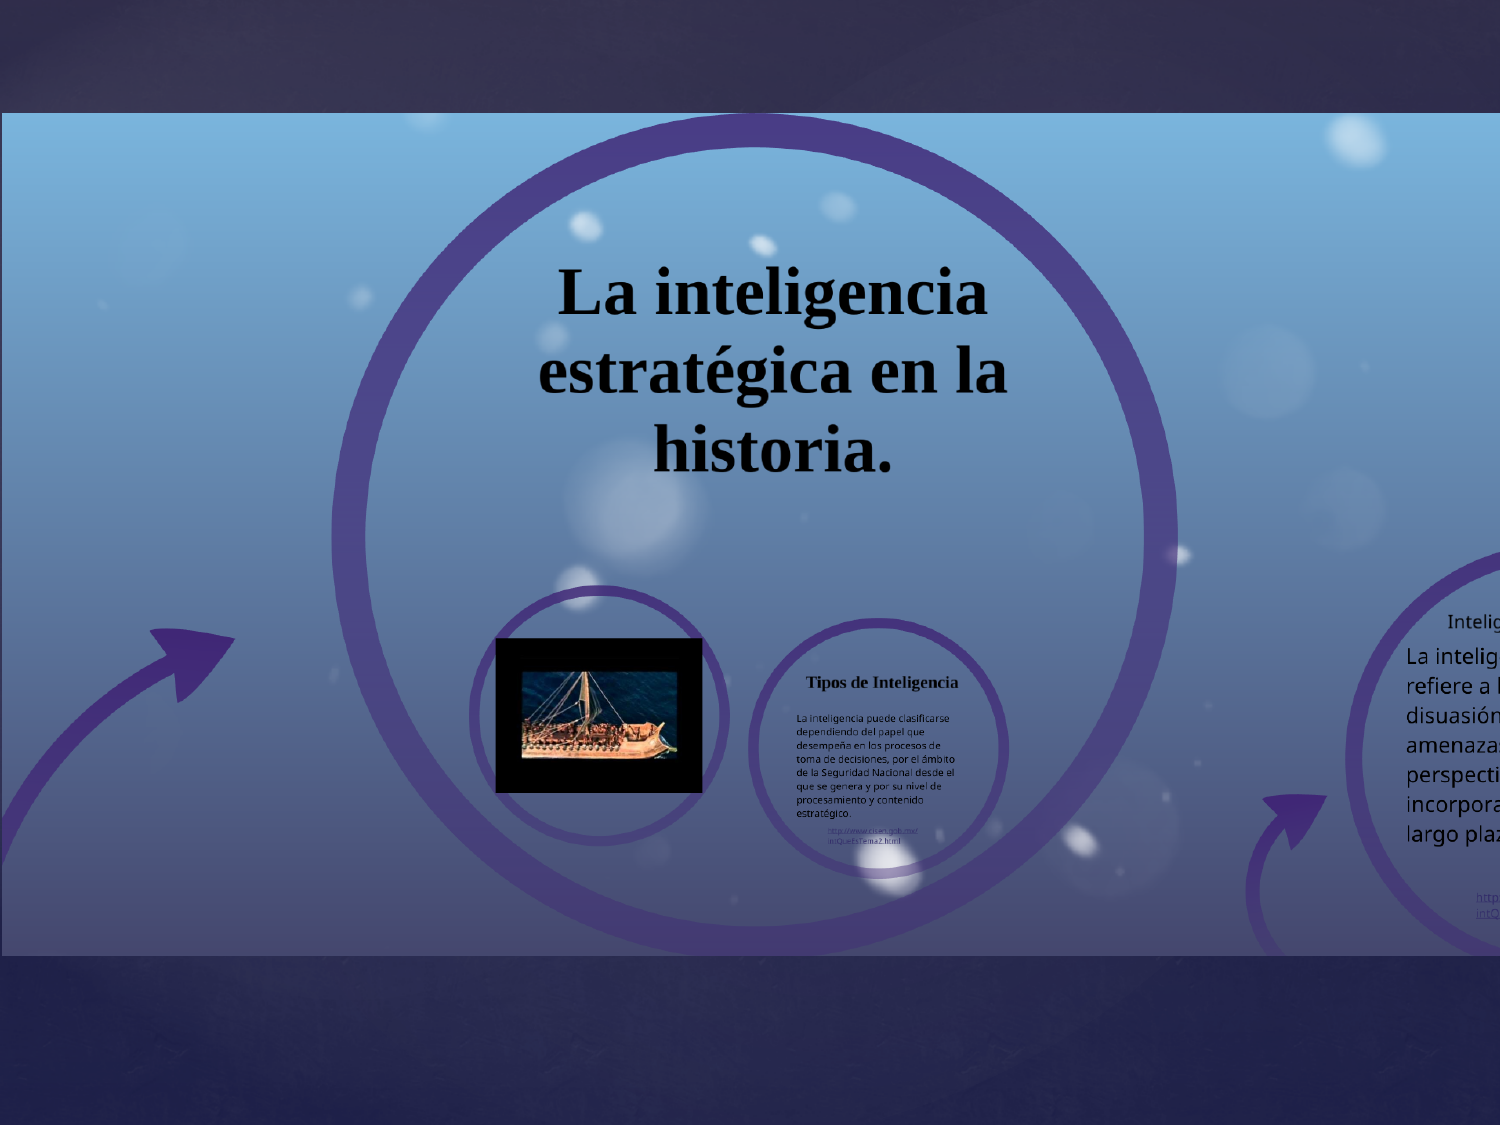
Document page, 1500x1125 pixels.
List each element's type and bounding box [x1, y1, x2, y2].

picture [1, 113, 1500, 957]
